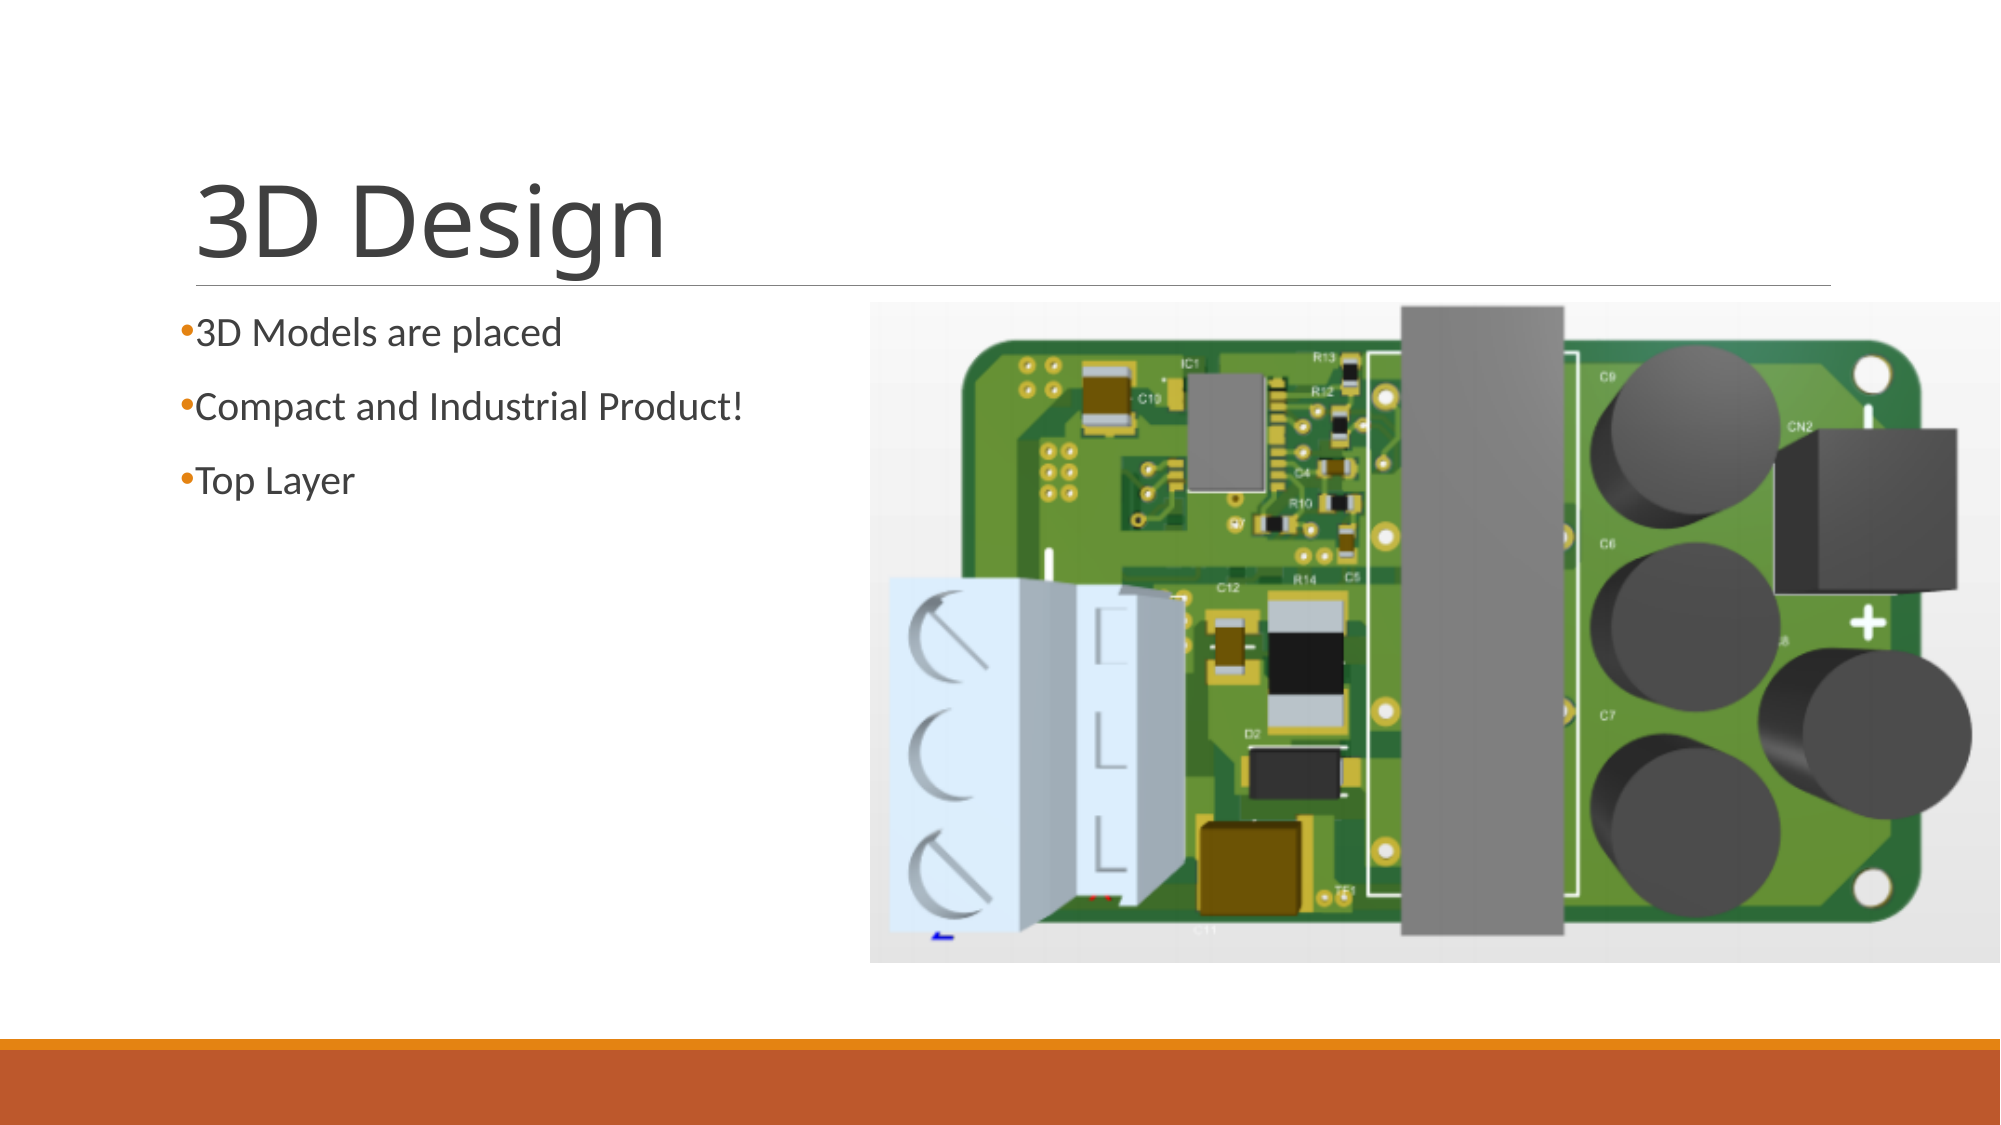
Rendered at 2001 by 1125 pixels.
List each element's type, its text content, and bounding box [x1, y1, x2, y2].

title 3D Design [180, 47, 1830, 285]
list 3D Models are placed Compact and Industrial Product! Top Layer [180, 302, 868, 963]
picture [869, 302, 2000, 964]
